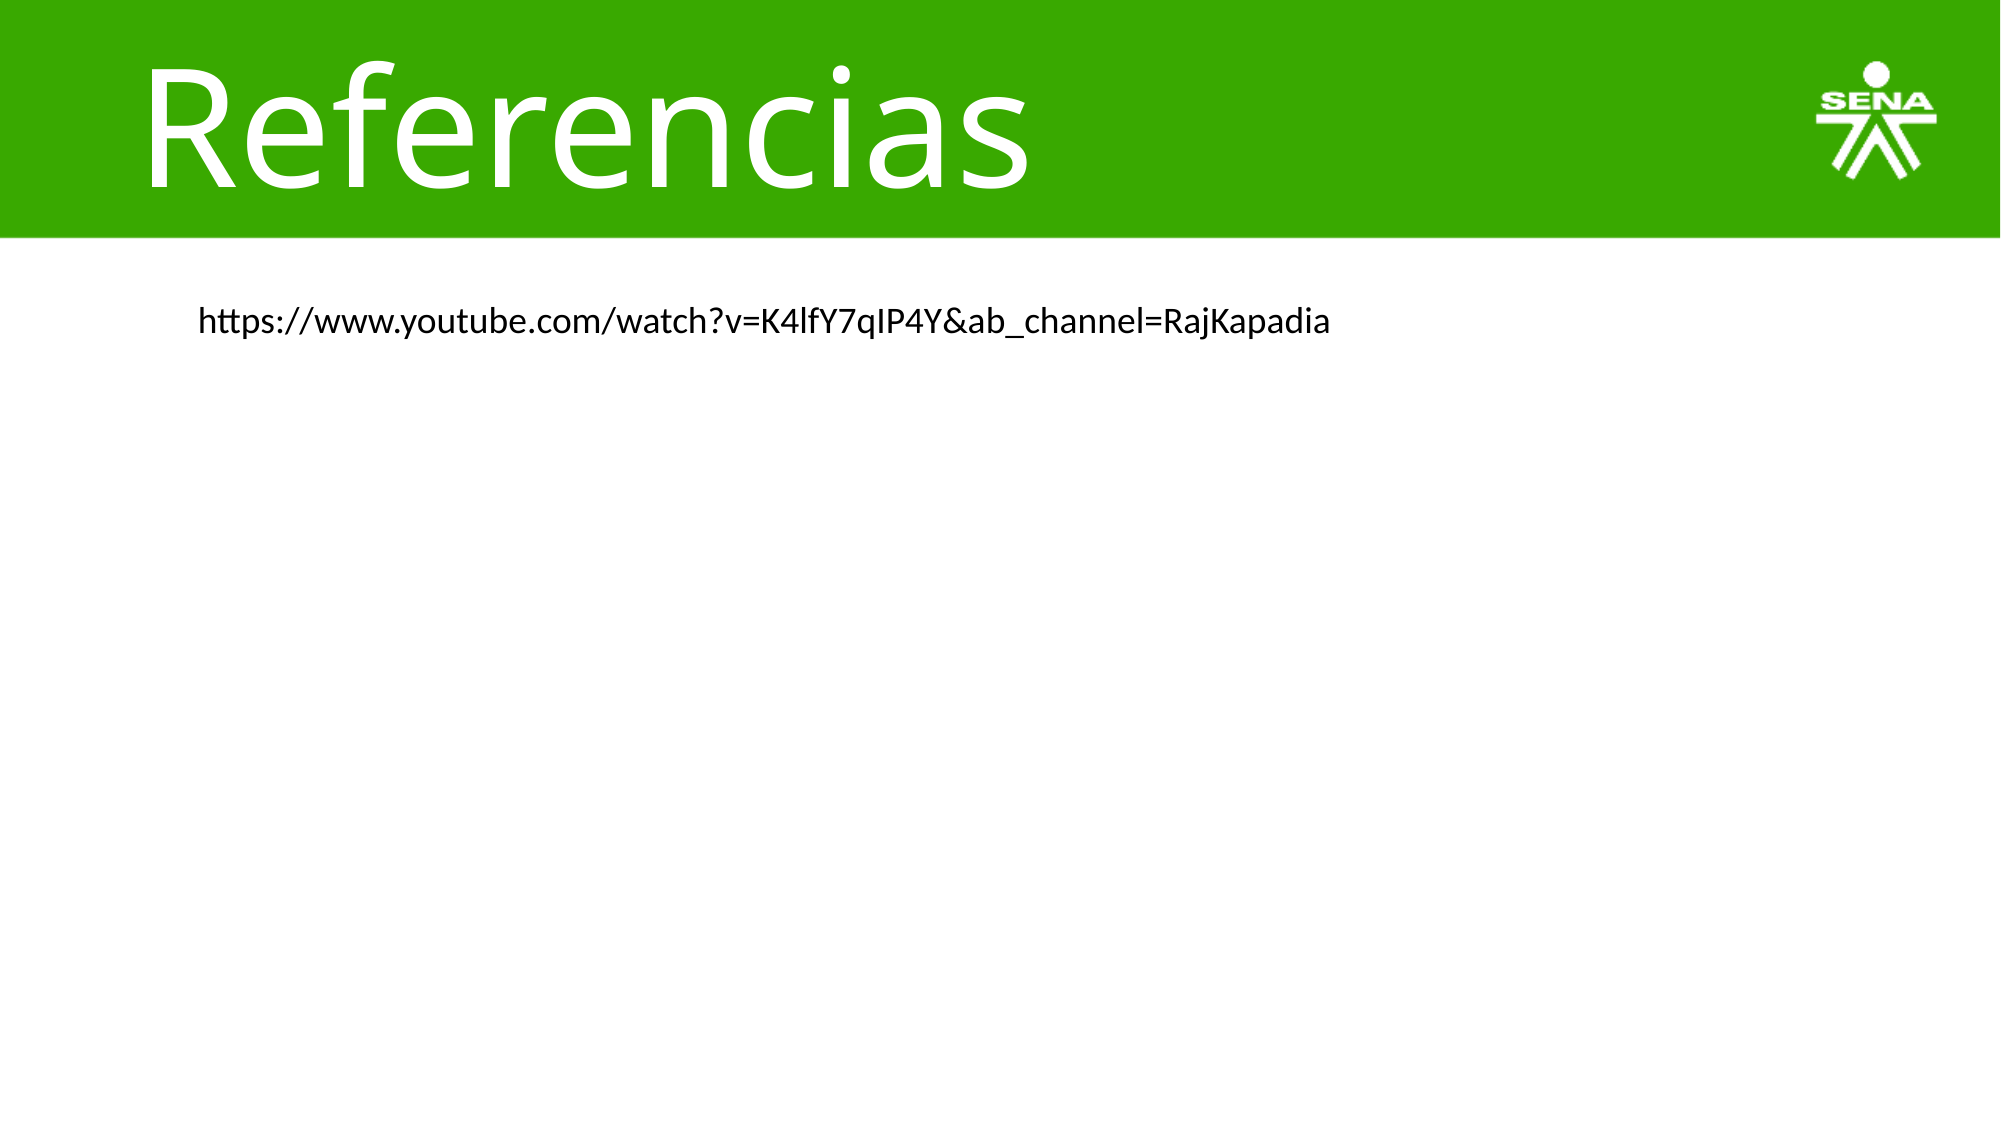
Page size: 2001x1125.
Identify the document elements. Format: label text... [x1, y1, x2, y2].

text_box https://www.youtube.com/watch?v=K4lfY7qIP4Y&ab_channel=RajKapadia [183, 289, 1347, 349]
title Referencias [121, 18, 1846, 236]
picture [0, 0, 2001, 1125]
